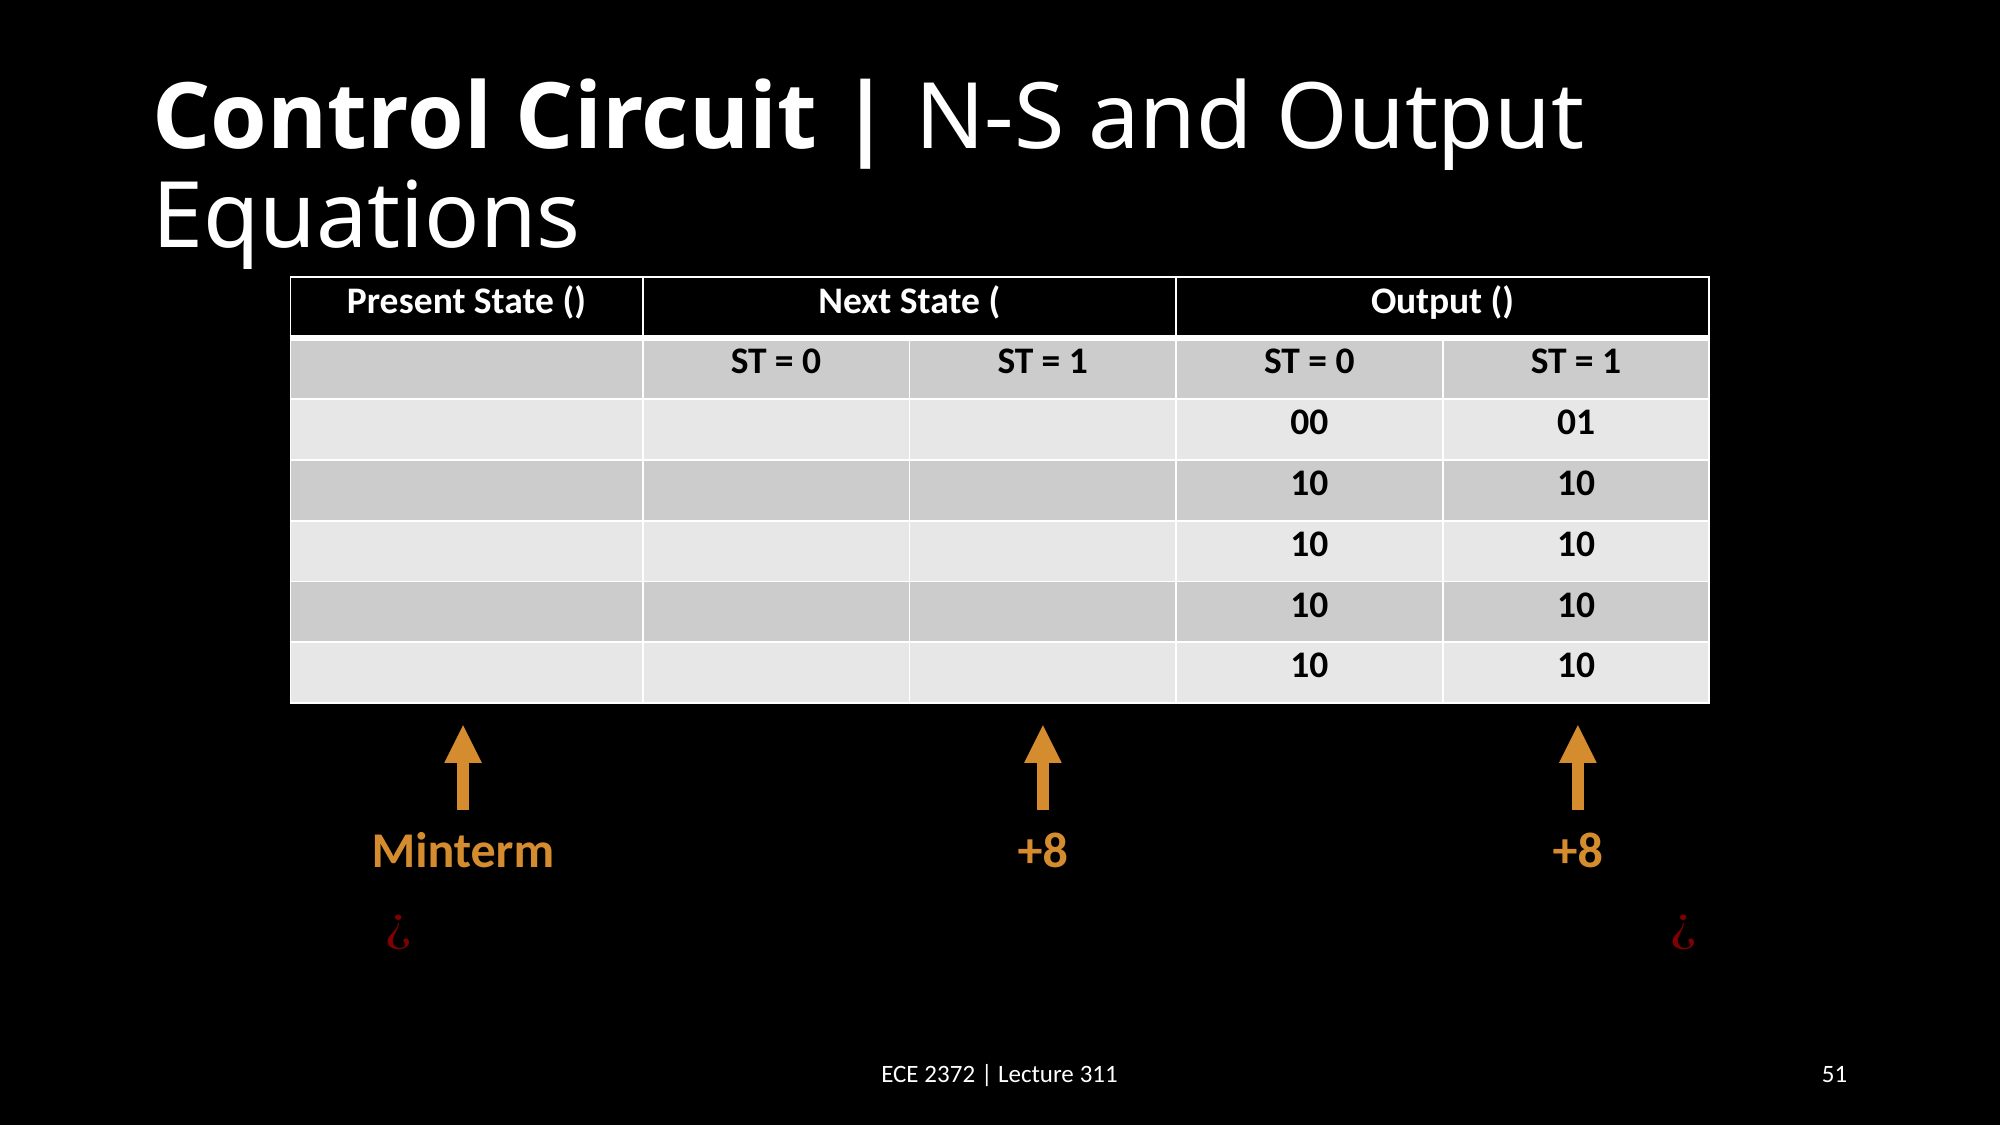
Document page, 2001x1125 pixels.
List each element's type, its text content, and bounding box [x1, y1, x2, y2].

slide_number 51 [1412, 1042, 1863, 1103]
text_box +8 [1537, 809, 1618, 885]
title Control Circuit | N-S and Output Equations [137, 59, 1863, 278]
text_box +8 [1002, 809, 1083, 885]
footer ECE 2372 | Lecture 311 [662, 1042, 1338, 1103]
text_box Minterm [356, 809, 570, 885]
